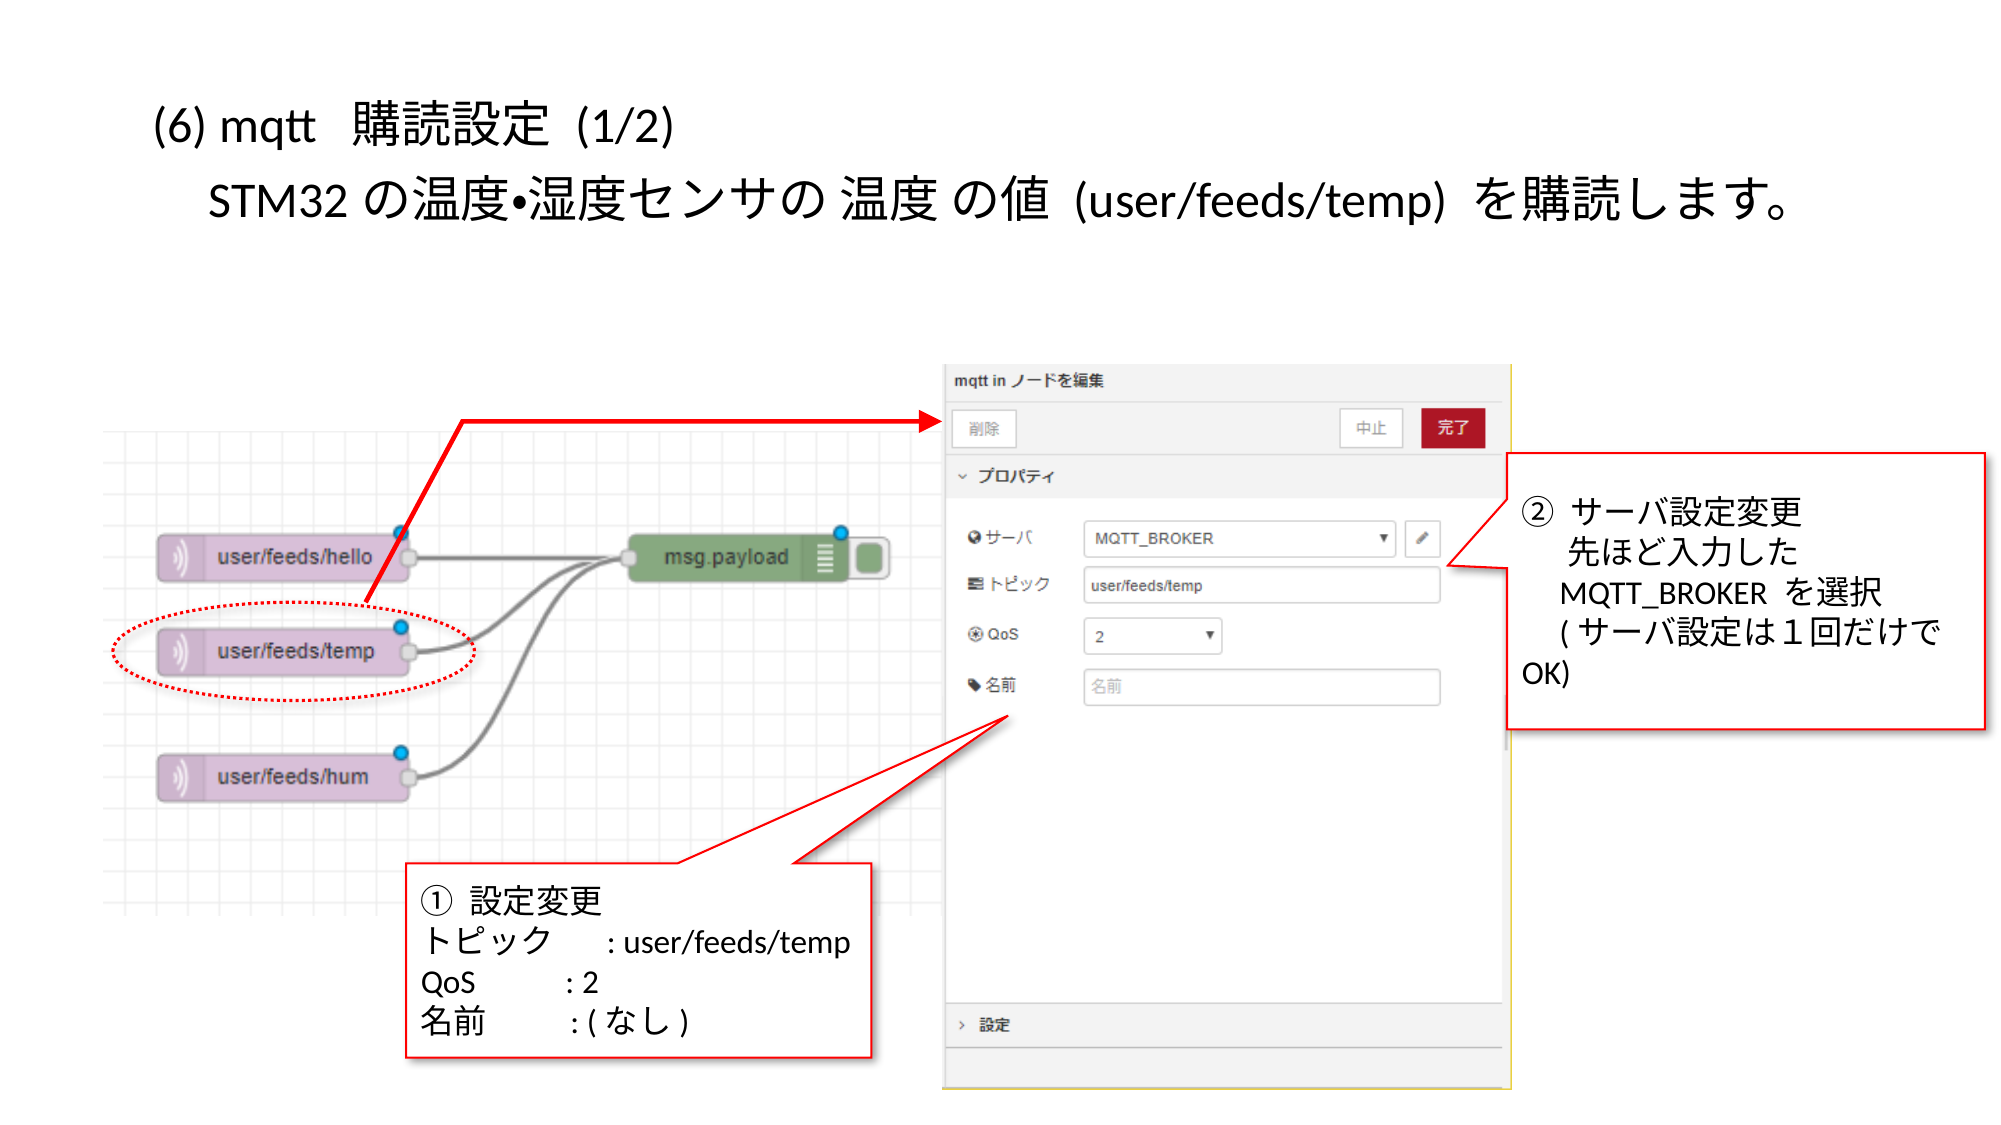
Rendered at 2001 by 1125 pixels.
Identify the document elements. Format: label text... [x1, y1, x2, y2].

picture [942, 363, 1512, 1091]
text_box ② サーバ設定変更 先ほど入力した MQTT_BROKER を選択 (サーバ設定は１回だけでOK) [1512, 452, 1986, 731]
text_box (6) mqtt 購読設定 (1/2) STM32の温度・湿度センサの 温度 の値 (user/feeds/temp) を購読します。 [137, 91, 1963, 452]
text_box ① 設定変更 トピック : user/feeds/temp QoS : 2 名前 : (なし) [405, 916, 873, 1059]
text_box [103, 421, 942, 916]
